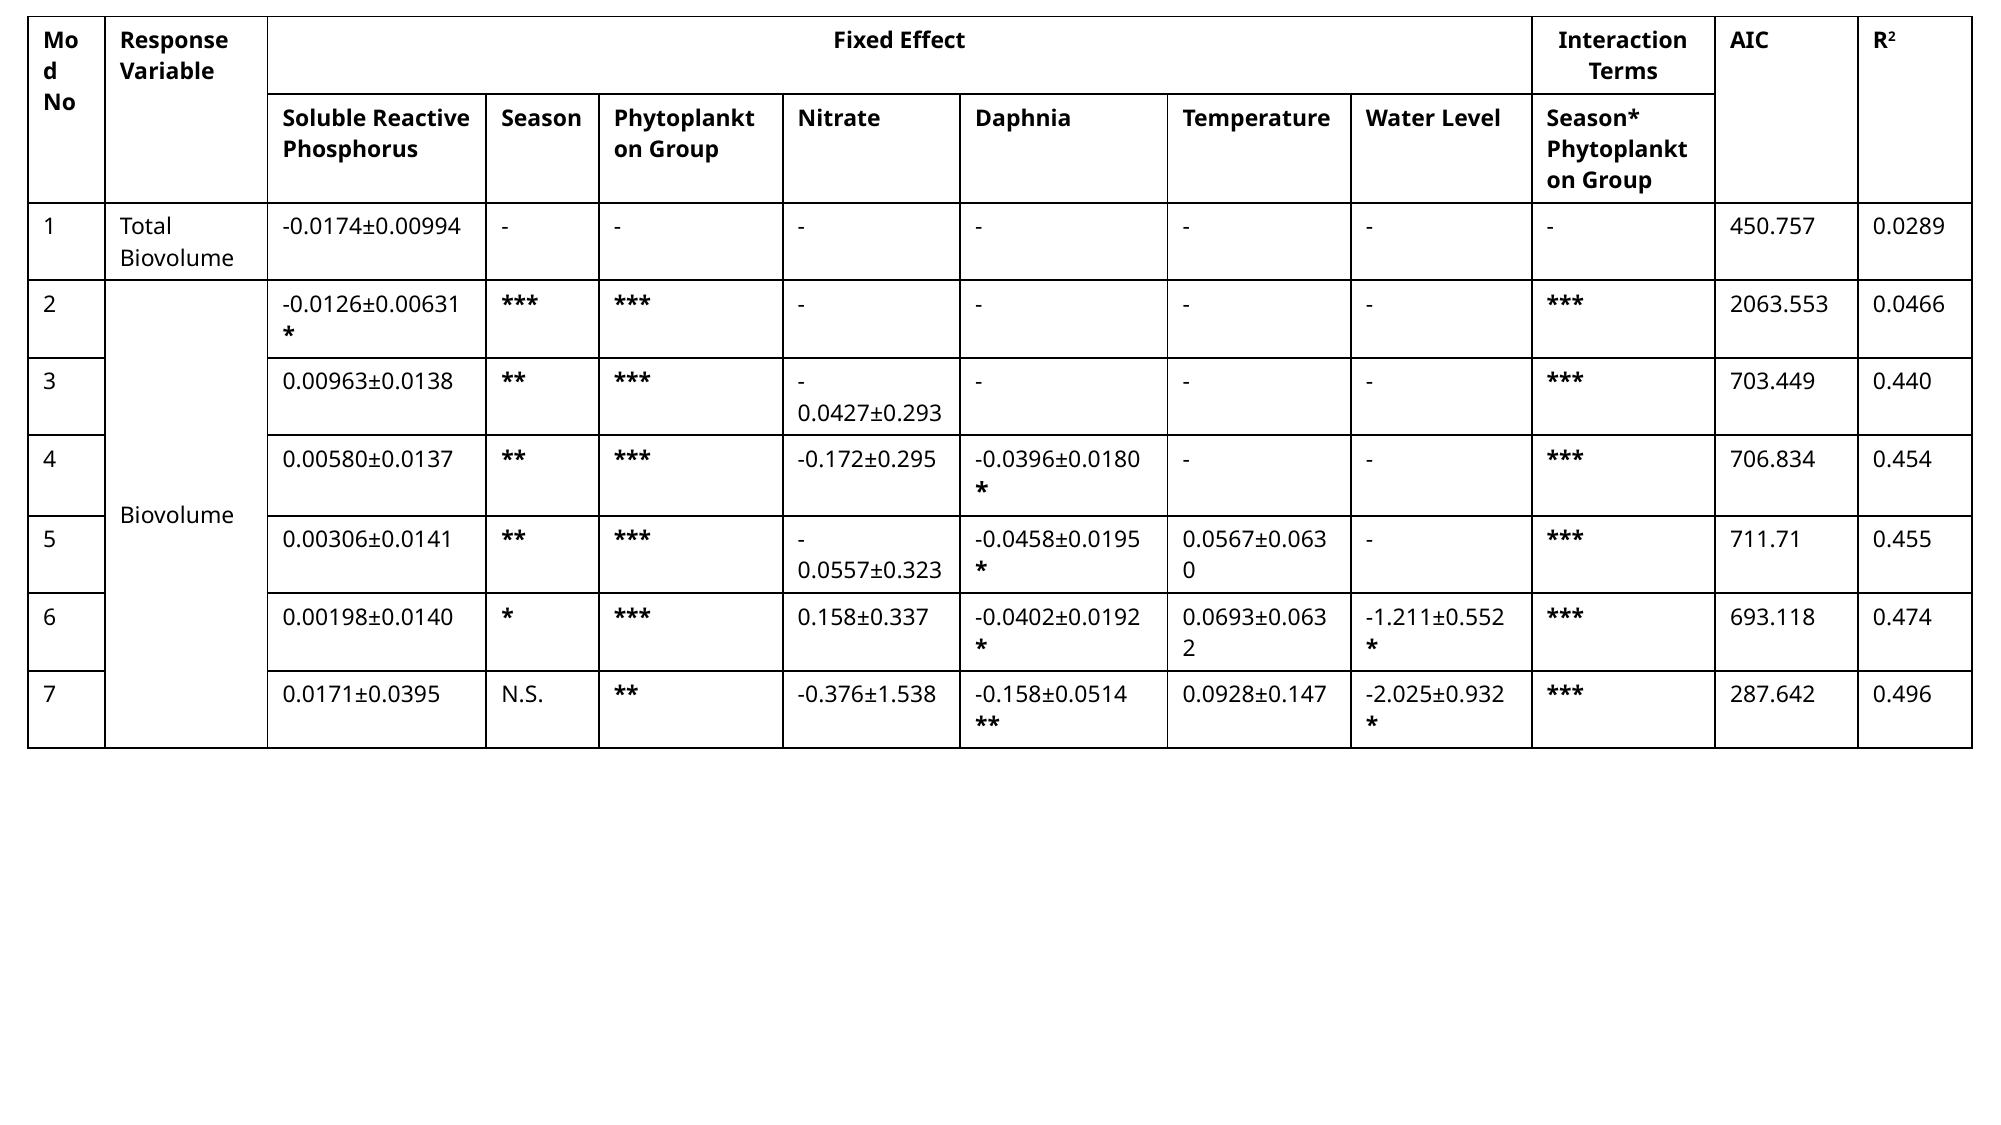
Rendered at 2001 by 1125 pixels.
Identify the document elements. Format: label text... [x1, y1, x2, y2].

table_header AIC [1716, 17, 1857, 202]
table_cell - [1168, 359, 1350, 434]
table_cell Daphnia [961, 95, 1167, 202]
table_cell - [961, 359, 1167, 434]
table_cell 0.158±0.337 [784, 594, 959, 670]
table_header Interaction Terms [1533, 17, 1714, 93]
table_cell - [1168, 281, 1350, 357]
table_cell *** [600, 281, 782, 357]
table_cell 2063.553 [1716, 281, 1857, 357]
table_cell 0.0171±0.0395 [268, 672, 485, 747]
table_cell - [784, 281, 959, 357]
table_cell 0.440 [1859, 359, 1971, 434]
table_cell 0.496 [1859, 672, 1971, 747]
table_cell Season* Phytoplankton Group [1533, 95, 1714, 202]
table_cell - [1168, 204, 1350, 279]
table_cell *** [487, 281, 598, 357]
table_header Response Variable [106, 17, 267, 202]
table_cell 0.0928±0.147 [1168, 672, 1350, 747]
table_cell ** [487, 436, 598, 515]
table_cell 0.455 [1859, 517, 1971, 592]
table_cell 0.00198±0.0140 [268, 594, 485, 670]
table_cell 706.834 [1716, 436, 1857, 515]
table_cell -0.0427±0.293 [784, 359, 959, 434]
table_cell Biovolume [106, 281, 267, 747]
table_cell 287.642 [1716, 672, 1857, 747]
table_cell 0.0567±0.0630 [1168, 517, 1350, 592]
table_header R2 [1859, 17, 1971, 202]
table_cell 4 [29, 436, 104, 515]
table_cell 0.474 [1859, 594, 1971, 670]
table_cell -2.025±0.932 * [1352, 672, 1531, 747]
table_cell ** [487, 359, 598, 434]
table_cell 0.00963±0.0138 [268, 359, 485, 434]
table_cell - [784, 204, 959, 279]
table_cell - [487, 204, 598, 279]
table_cell - [961, 281, 1167, 357]
table_cell *** [600, 594, 782, 670]
table_cell 693.118 [1716, 594, 1857, 670]
table_cell N.S. [487, 672, 598, 747]
table_cell 1 [29, 204, 104, 279]
table_cell - [1352, 281, 1531, 357]
table_cell -0.376±1.538 [784, 672, 959, 747]
table_cell 7 [29, 672, 104, 747]
table_cell *** [1533, 281, 1714, 357]
table_cell *** [1533, 594, 1714, 670]
table_cell 0.0466 [1859, 281, 1971, 357]
table_cell 6 [29, 594, 104, 670]
table_cell Phytoplankton Group [600, 95, 782, 202]
table_cell *** [1533, 359, 1714, 434]
table_header Fixed Effect [268, 17, 1531, 93]
table_cell -0.0402±0.0192 * [961, 594, 1167, 670]
table_cell - [1352, 517, 1531, 592]
table_cell -0.172±0.295 [784, 436, 959, 515]
table_cell ** [487, 517, 598, 592]
table_cell Water Level [1352, 95, 1531, 202]
table_cell -0.0396±0.0180 * [961, 436, 1167, 515]
table_cell 2 [29, 281, 104, 357]
table_cell *** [1533, 436, 1714, 515]
table_cell *** [600, 359, 782, 434]
table_cell -0.0458±0.0195 * [961, 517, 1167, 592]
table_cell - [1352, 359, 1531, 434]
table_cell 5 [29, 517, 104, 592]
table_cell ** [600, 672, 782, 747]
table_cell -0.0126±0.00631 * [268, 281, 485, 357]
table_cell 0.0289 [1859, 204, 1971, 279]
table_cell - [1168, 436, 1350, 515]
table_cell - [1533, 204, 1714, 279]
table_cell 0.0693±0.0632 [1168, 594, 1350, 670]
table_cell Soluble Reactive Phosphorus [268, 95, 485, 202]
table_cell 450.757 [1716, 204, 1857, 279]
table_cell Season [487, 95, 598, 202]
table_cell -1.211±0.552 * [1352, 594, 1531, 670]
table_cell * [487, 594, 598, 670]
table_cell Temperature [1168, 95, 1350, 202]
table_cell - [600, 204, 782, 279]
table_cell *** [1533, 672, 1714, 747]
table_cell 0.00580±0.0137 [268, 436, 485, 515]
table_cell - [1352, 204, 1531, 279]
table_cell 0.00306±0.0141 [268, 517, 485, 592]
table_cell 703.449 [1716, 359, 1857, 434]
table_cell 711.71 [1716, 517, 1857, 592]
table_cell 0.454 [1859, 436, 1971, 515]
table_cell - [1352, 436, 1531, 515]
table_cell *** [600, 436, 782, 515]
table_cell -0.0174±0.00994 [268, 204, 485, 279]
table_cell 3 [29, 359, 104, 434]
table_header Mod No [29, 17, 104, 202]
table_cell - [961, 204, 1167, 279]
table_cell *** [600, 517, 782, 592]
table_cell -0.0557±0.323 [784, 517, 959, 592]
table_cell Nitrate [784, 95, 959, 202]
table_cell Total Biovolume [106, 204, 267, 279]
table_cell *** [1533, 517, 1714, 592]
table_cell -0.158±0.0514 ** [961, 672, 1167, 747]
